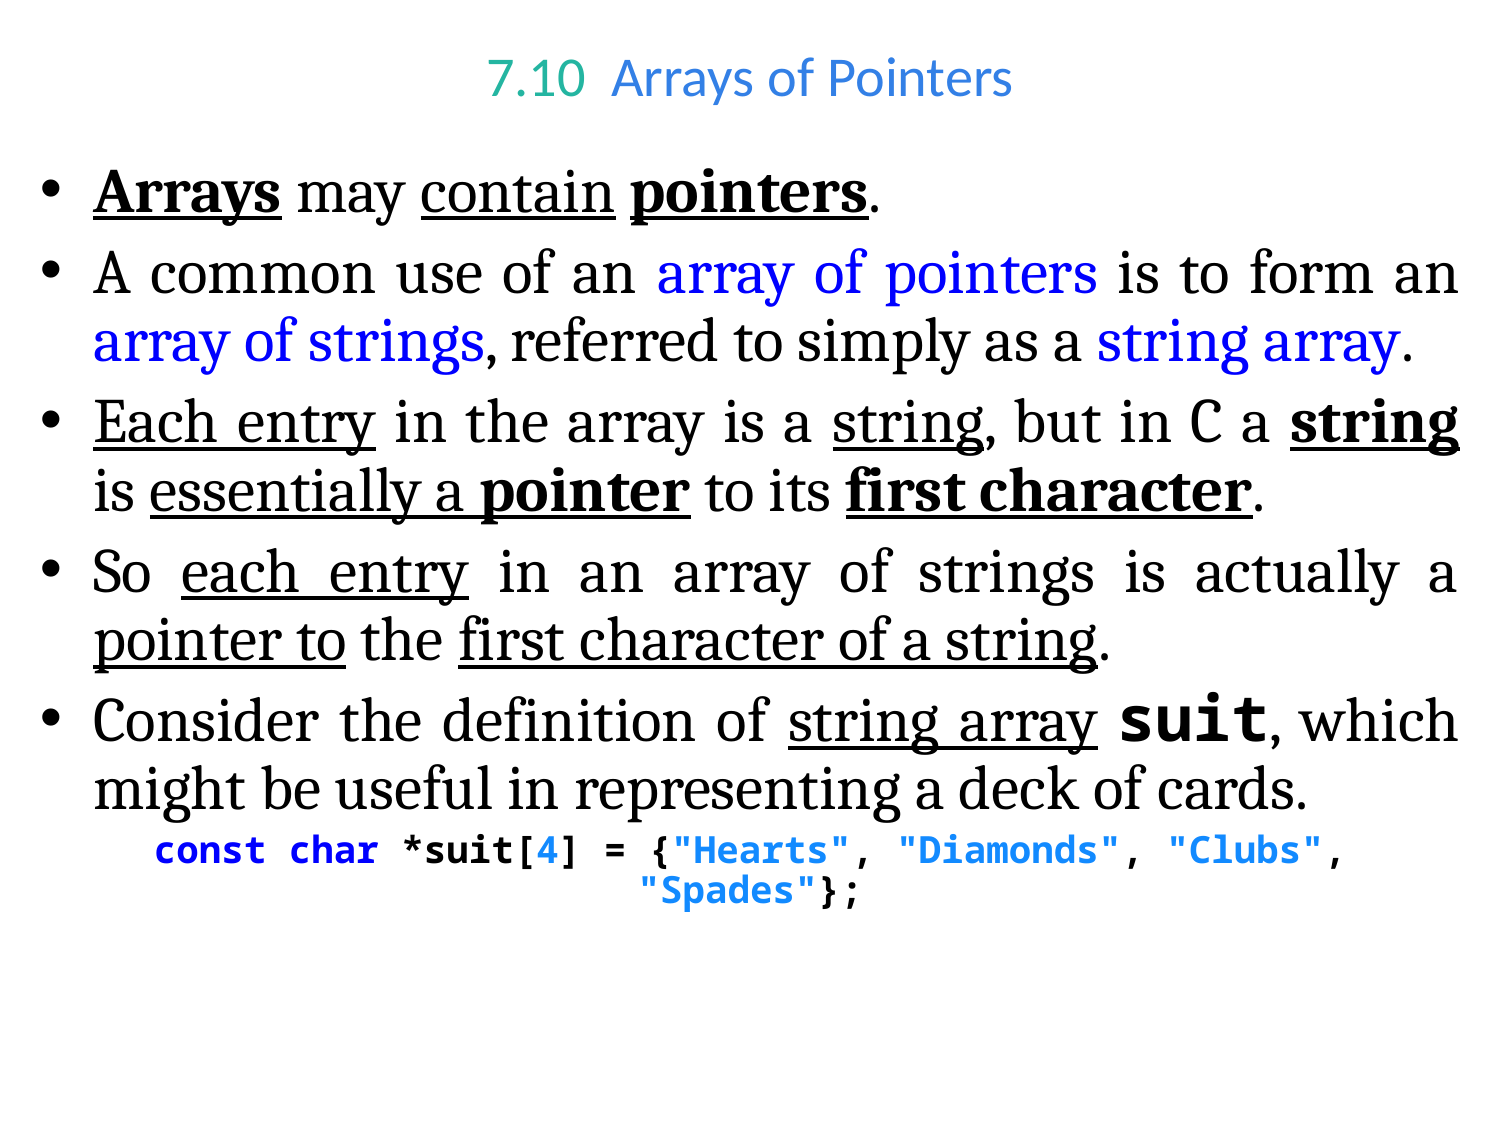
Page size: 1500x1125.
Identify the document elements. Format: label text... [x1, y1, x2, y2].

list Arrays may contain pointers. A common use of an array of pointers is to form an array of strings, referred to simply as a string array. Each entry in the array is a string, but in C a string is essentially a pointer to its first character. So each entry in an array of strings is actually a pointer to the first character of a string. Consider the definition of string array suit, which might be useful in representing a deck of cards. const char *suit[4] = {"Hearts", "Diamonds", "Clubs", "Spades"}; [24, 149, 1475, 1088]
title 7.10 Arrays of Pointers [75, 27, 1425, 120]
